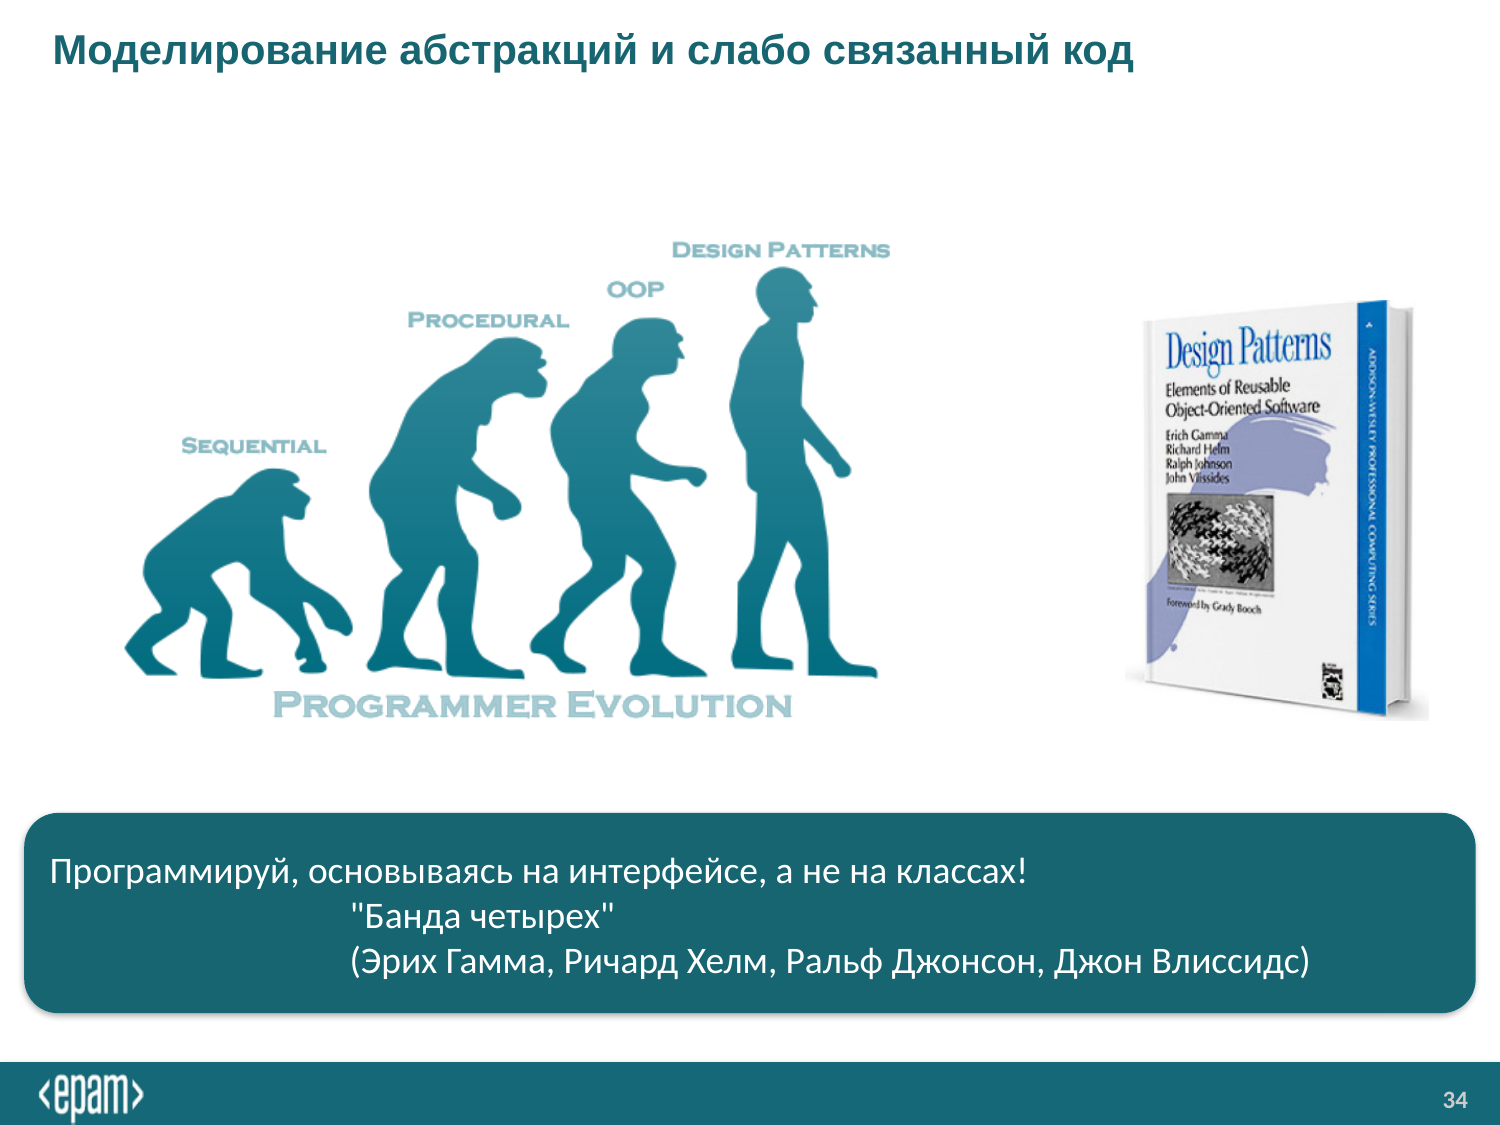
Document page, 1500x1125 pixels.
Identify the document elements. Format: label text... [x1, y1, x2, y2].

picture [1124, 300, 1429, 721]
text_box Программируй, основываясь на интерфейсе, а не на классах! "Банда четырех" (Эрих Гамма, Ричард Хелм, Ральф Джонсон, Джон Влиссидс) [24, 812, 1476, 1014]
title Моделирование абстракций и слабо связанный код [0, 0, 1500, 95]
picture [38, 1074, 144, 1125]
picture [87, 224, 913, 722]
